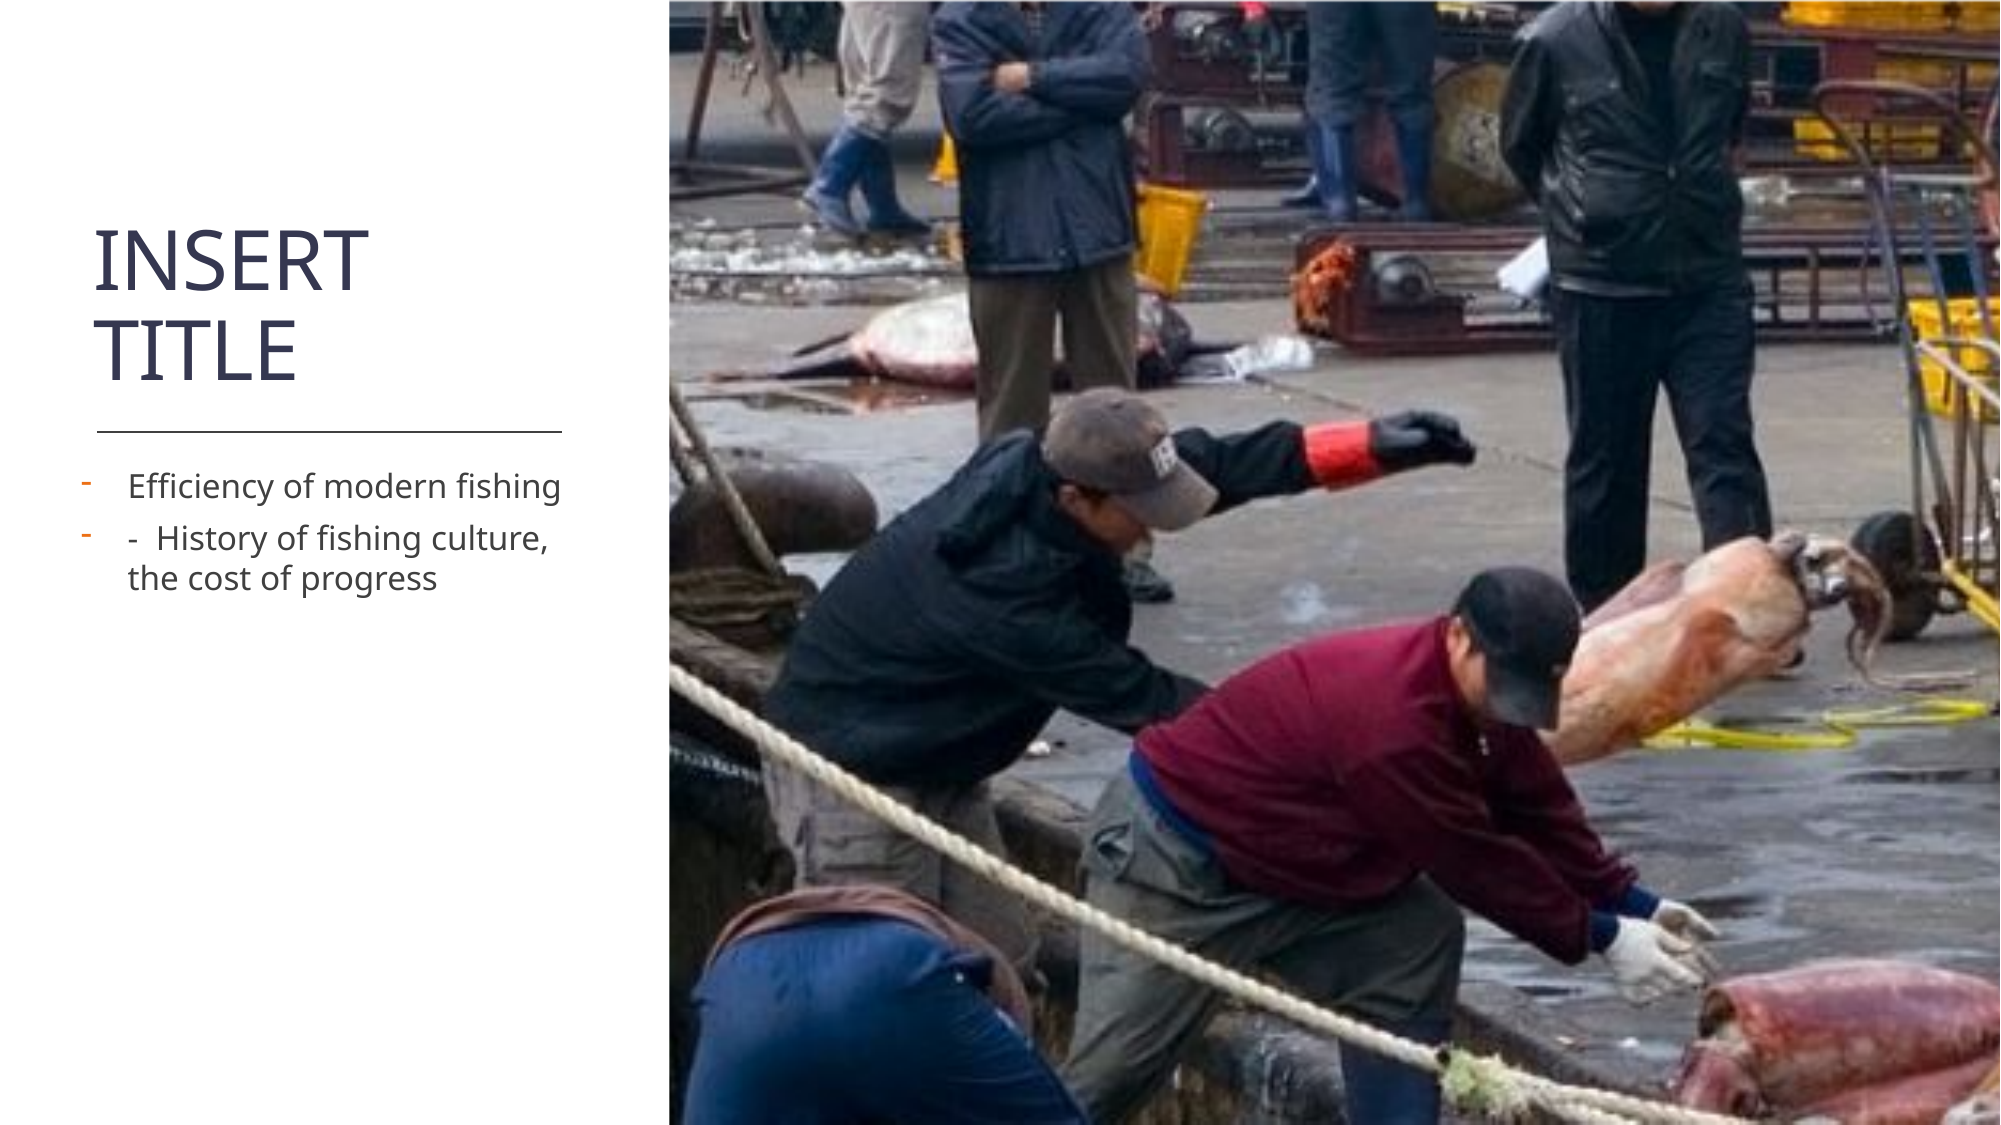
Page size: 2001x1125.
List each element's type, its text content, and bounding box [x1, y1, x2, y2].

text_box [0, 0, 668, 1125]
title INSERT TITLE [78, 84, 587, 407]
picture [668, 0, 2000, 1125]
list Efficiency of modern fishing - History of fishing culture, the cost of progress [80, 457, 587, 1001]
